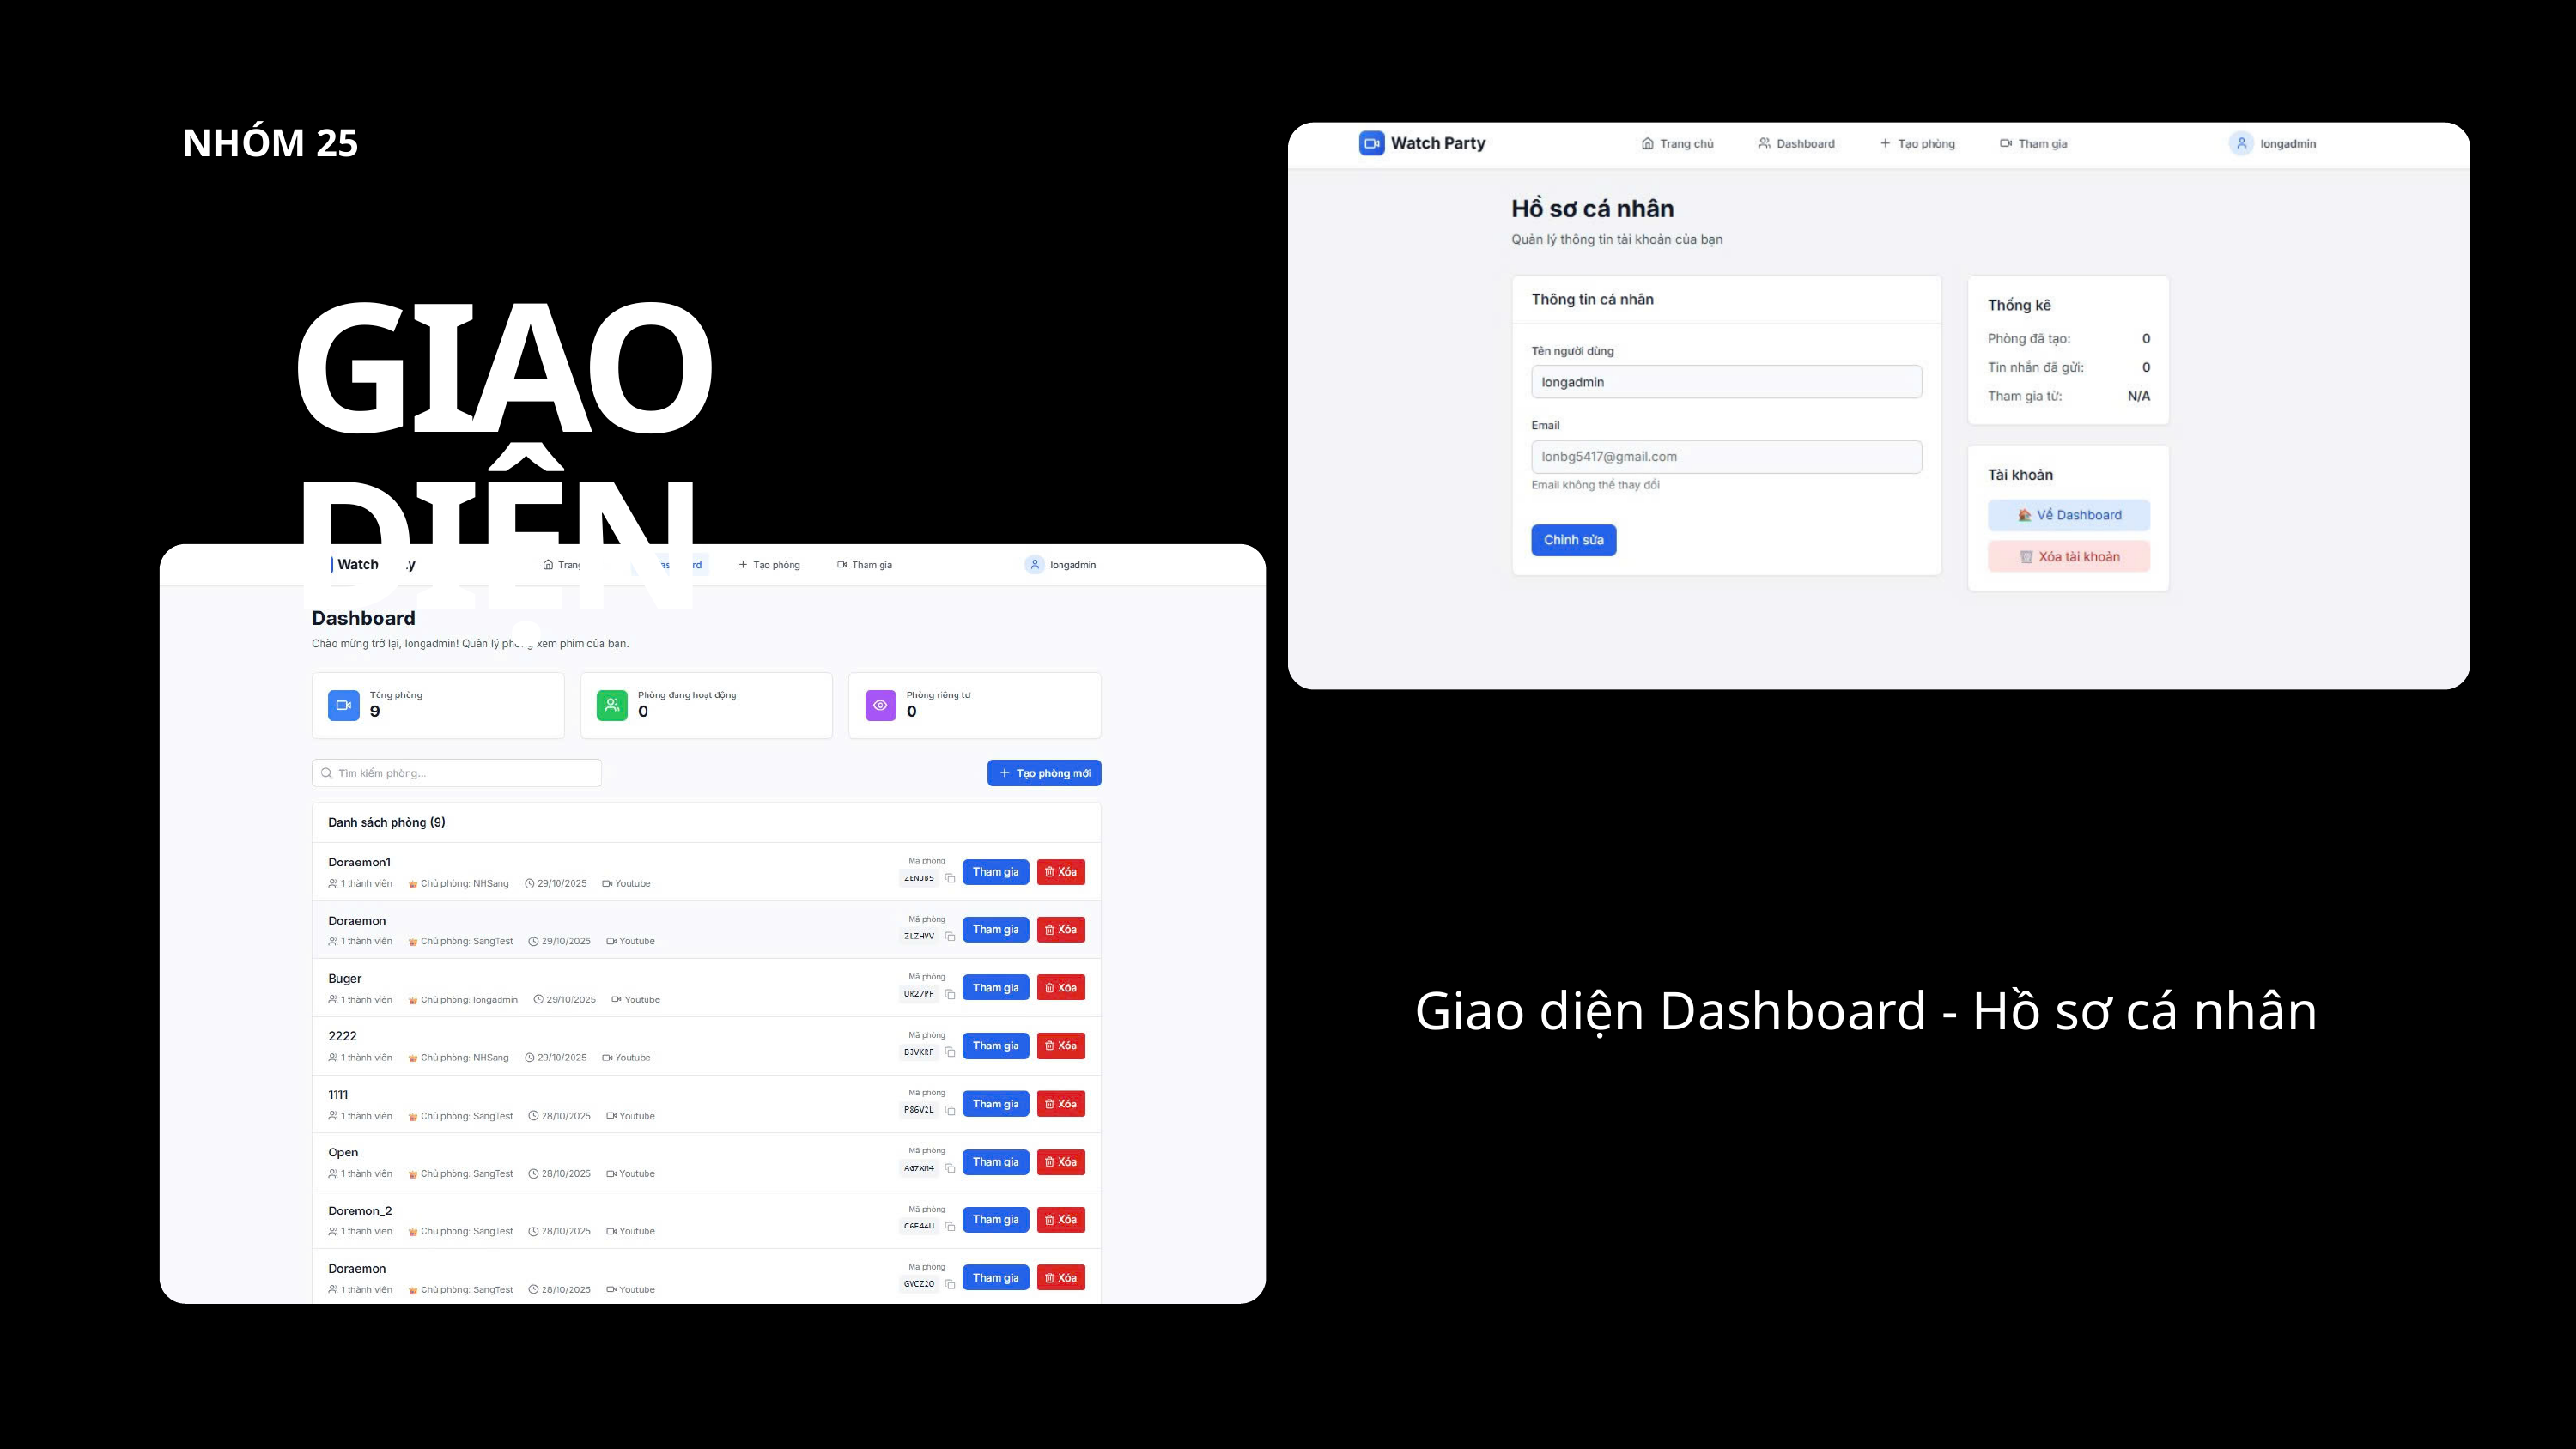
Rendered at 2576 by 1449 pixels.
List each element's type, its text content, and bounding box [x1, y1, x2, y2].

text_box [1287, 122, 2471, 690]
text_box Giao diện Dashboard - Hồ sơ cá nhân [1414, 967, 2432, 1040]
text_box NHÓM 25 [182, 112, 659, 165]
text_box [159, 543, 1267, 1304]
text_box GIAO DIỆN [288, 291, 1138, 543]
